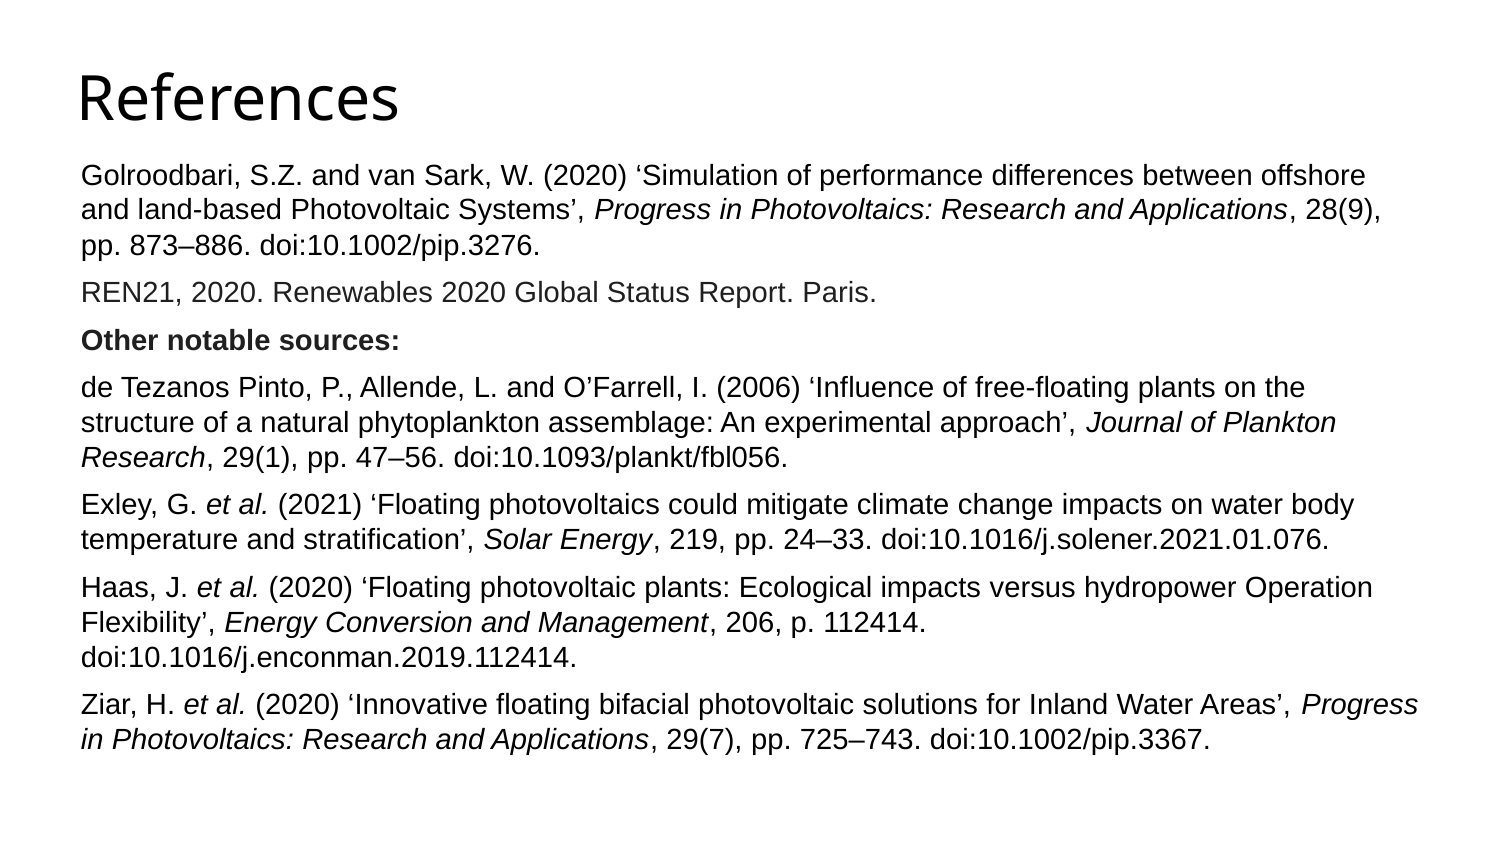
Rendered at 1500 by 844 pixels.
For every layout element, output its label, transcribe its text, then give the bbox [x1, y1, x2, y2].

text_box References [61, 42, 1103, 160]
text_box Golroodbari, S.Z. and van Sark, W. (2020) ‘Simulation of performance differences between offshore and land‐based Photovoltaic Systems’, Progress in Photovoltaics: Research and Applications, 28(9), pp. 873–886. doi:10.1002/pip.3276. REN21, 2020. Renewables 2020 Global Status Report. Paris. Other notable sources: de Tezanos Pinto, P., Allende, L. and O’Farrell, I. (2006) ‘Influence of free-floating plants on the structure of a natural phytoplankton assemblage: An experimental approach’, Journal of Plankton Research, 29(1), pp. 47–56. doi:10.1093/plankt/fbl056. Exley, G. et al. (2021) ‘Floating photovoltaics could mitigate climate change impacts on water body temperature and stratification’, Solar Energy, 219, pp. 24–33. doi:10.1016/j.solener.2021.01.076. Haas, J. et al. (2020) ‘Floating photovoltaic plants: Ecological impacts versus hydropower Operation Flexibility’, Energy Conversion and Management, 206, p. 112414. doi:10.1016/j.enconman.2019.112414. Ziar, H. et al. (2020) ‘Innovative floating bifacial photovoltaic solutions for Inland Water Areas’, Progress in Photovoltaics: Research and Applications, 29(7), pp. 725–743. doi:10.1002/pip.3367. [66, 148, 1434, 763]
